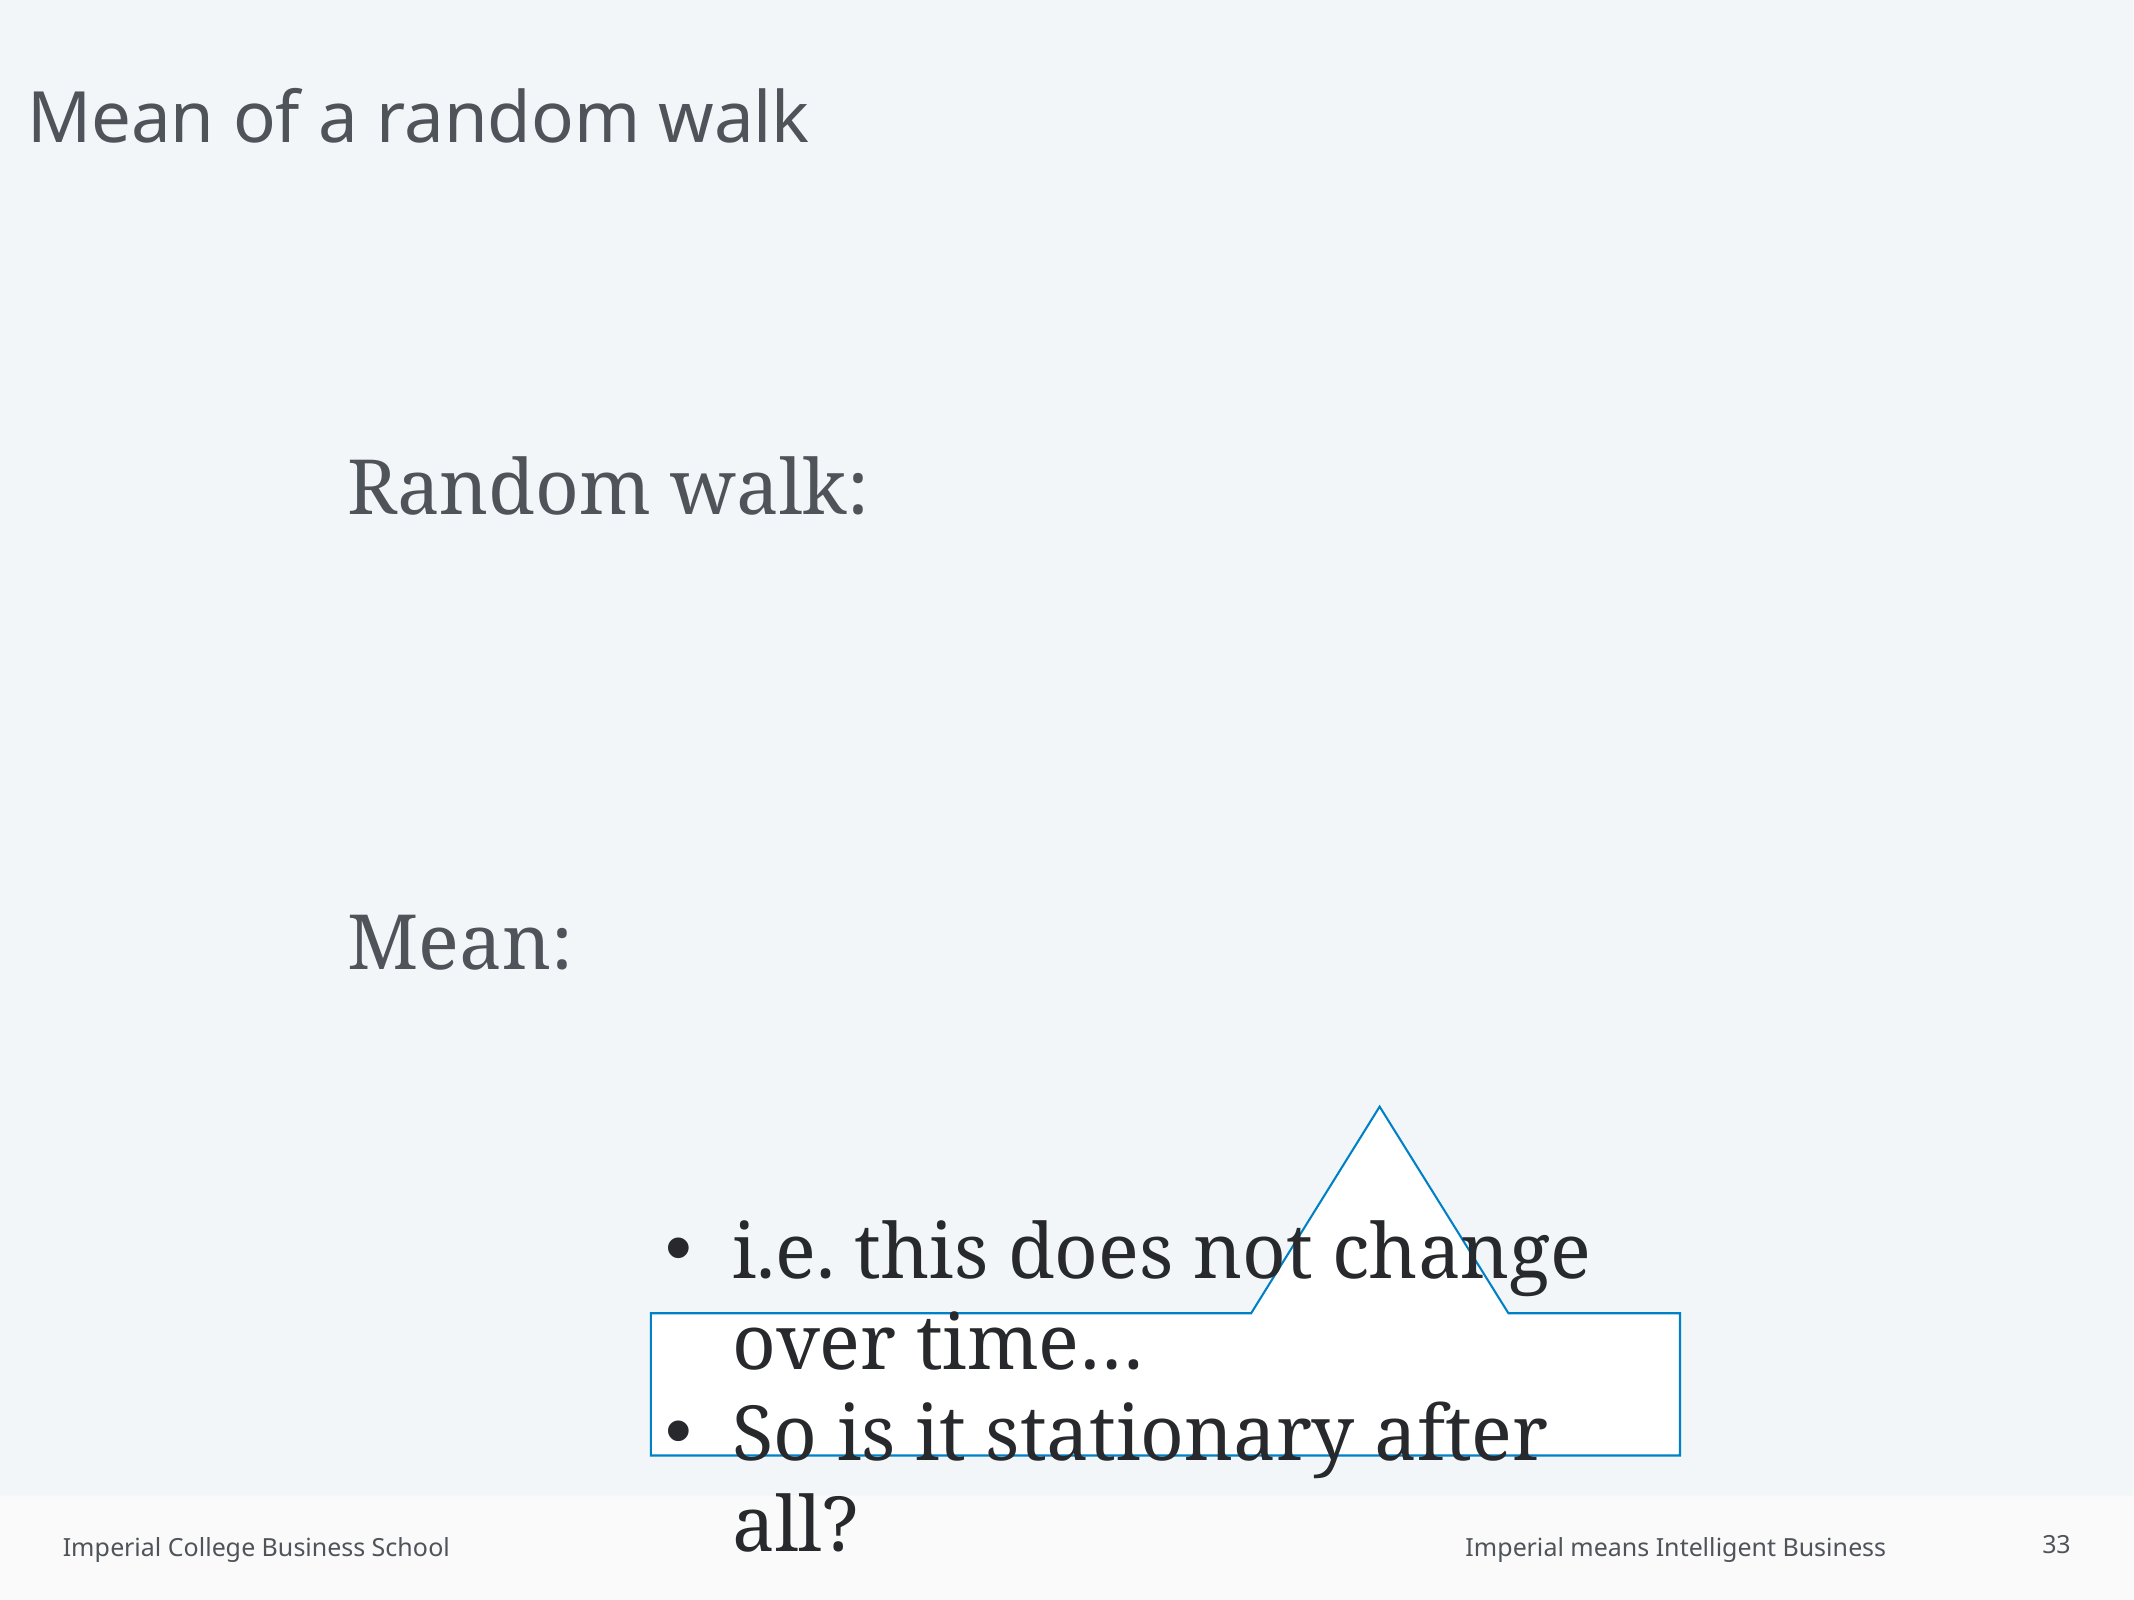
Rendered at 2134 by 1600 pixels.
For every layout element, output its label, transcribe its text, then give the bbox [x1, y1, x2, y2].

text_box i.e. this does not change over time… So is it stationary after all? [649, 1104, 1682, 1457]
title Mean of a random walk [26, 77, 1740, 234]
